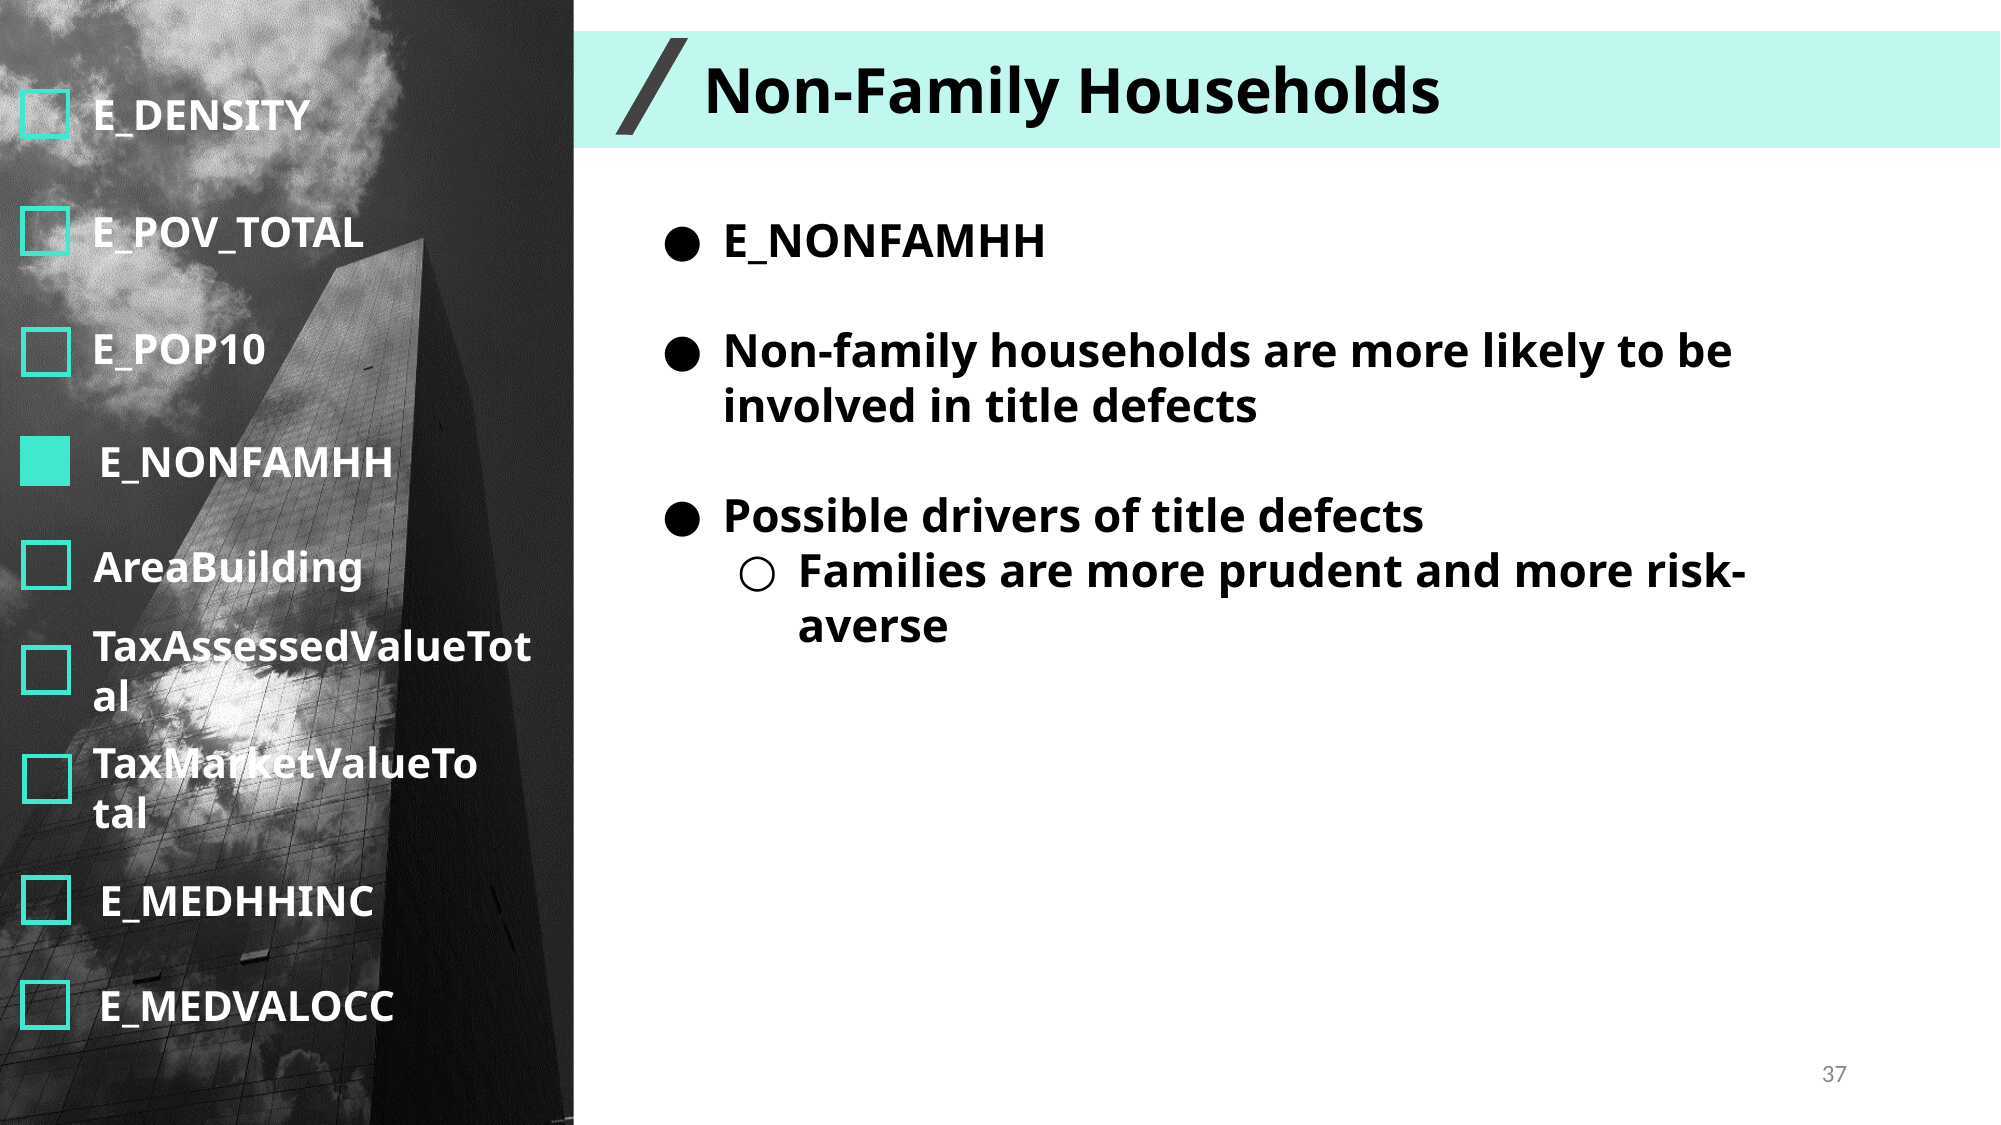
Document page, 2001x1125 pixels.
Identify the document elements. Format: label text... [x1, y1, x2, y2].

slide_number ‹#› [1412, 1042, 1863, 1103]
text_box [23, 530, 500, 600]
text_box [22, 79, 499, 149]
text_box Non-Family Households [688, 43, 1869, 130]
text_box [578, 30, 2000, 148]
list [0, 0, 574, 1125]
text_box [615, 38, 689, 135]
text_box E_NONFAMHH Non-family households are more likely to be involved in title defects Possible drivers of title defects Families are more prudent and more risk-averse [632, 196, 1835, 994]
